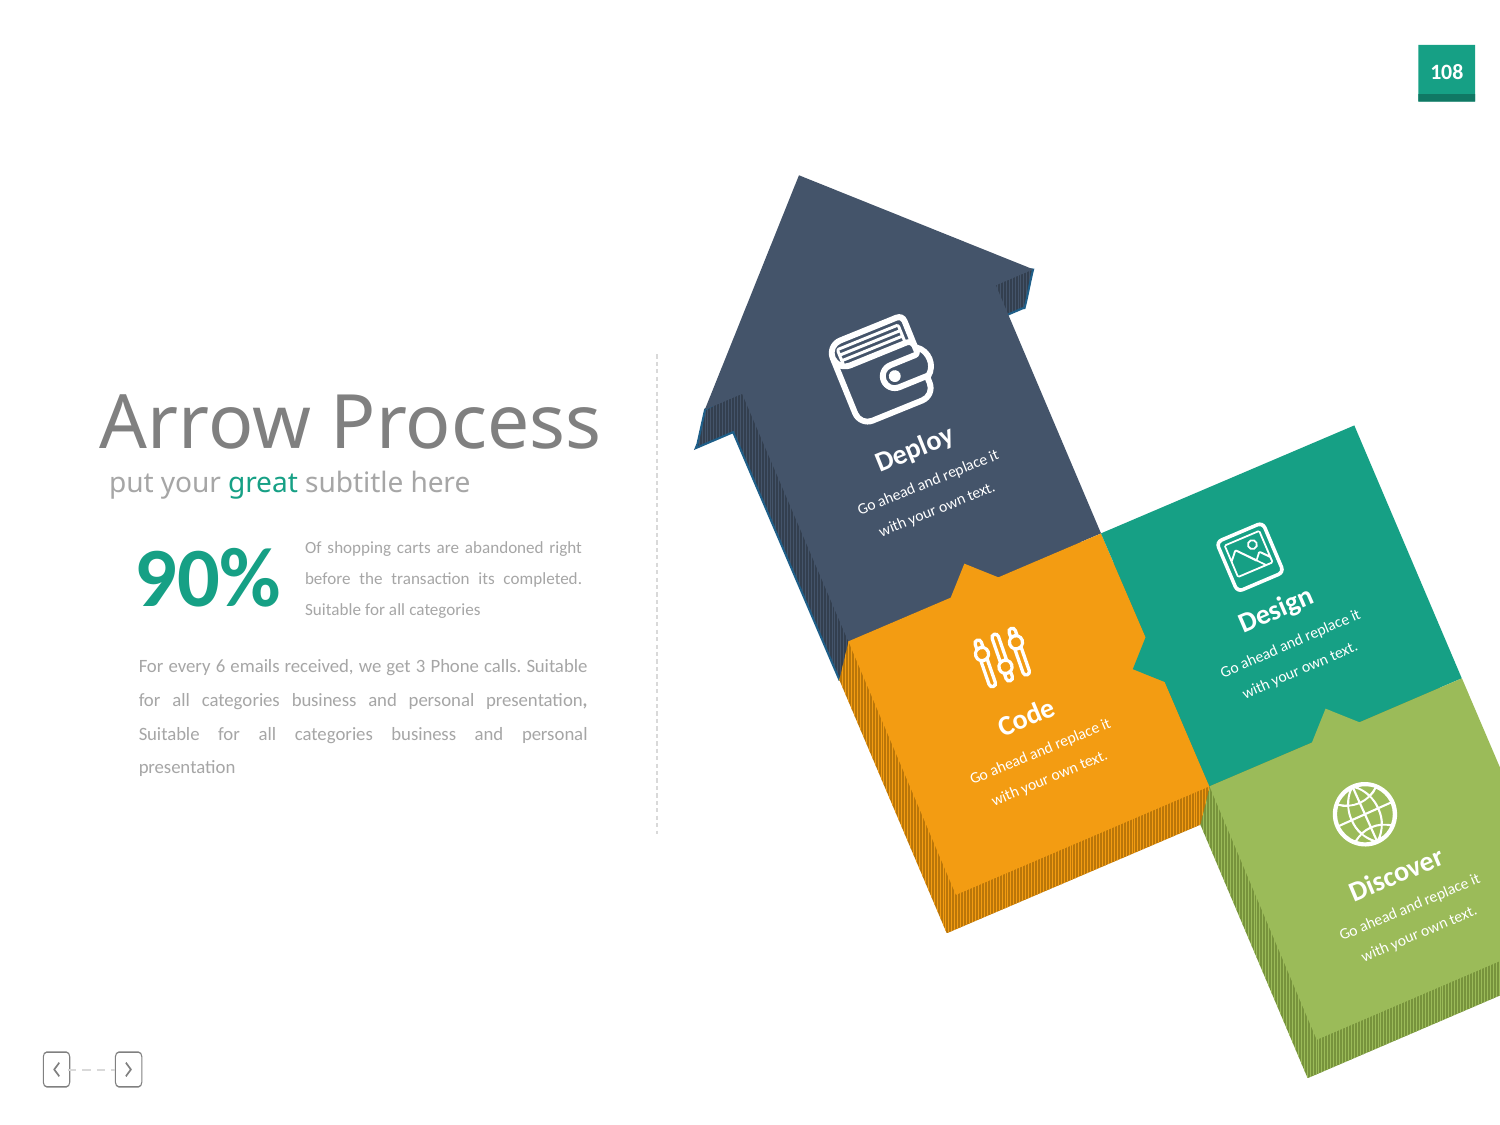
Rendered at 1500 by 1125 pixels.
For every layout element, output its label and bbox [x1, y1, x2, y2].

text_box [119, 514, 598, 631]
text_box [695, 213, 1500, 1079]
text_box [85, 365, 617, 506]
text_box [123, 635, 602, 785]
